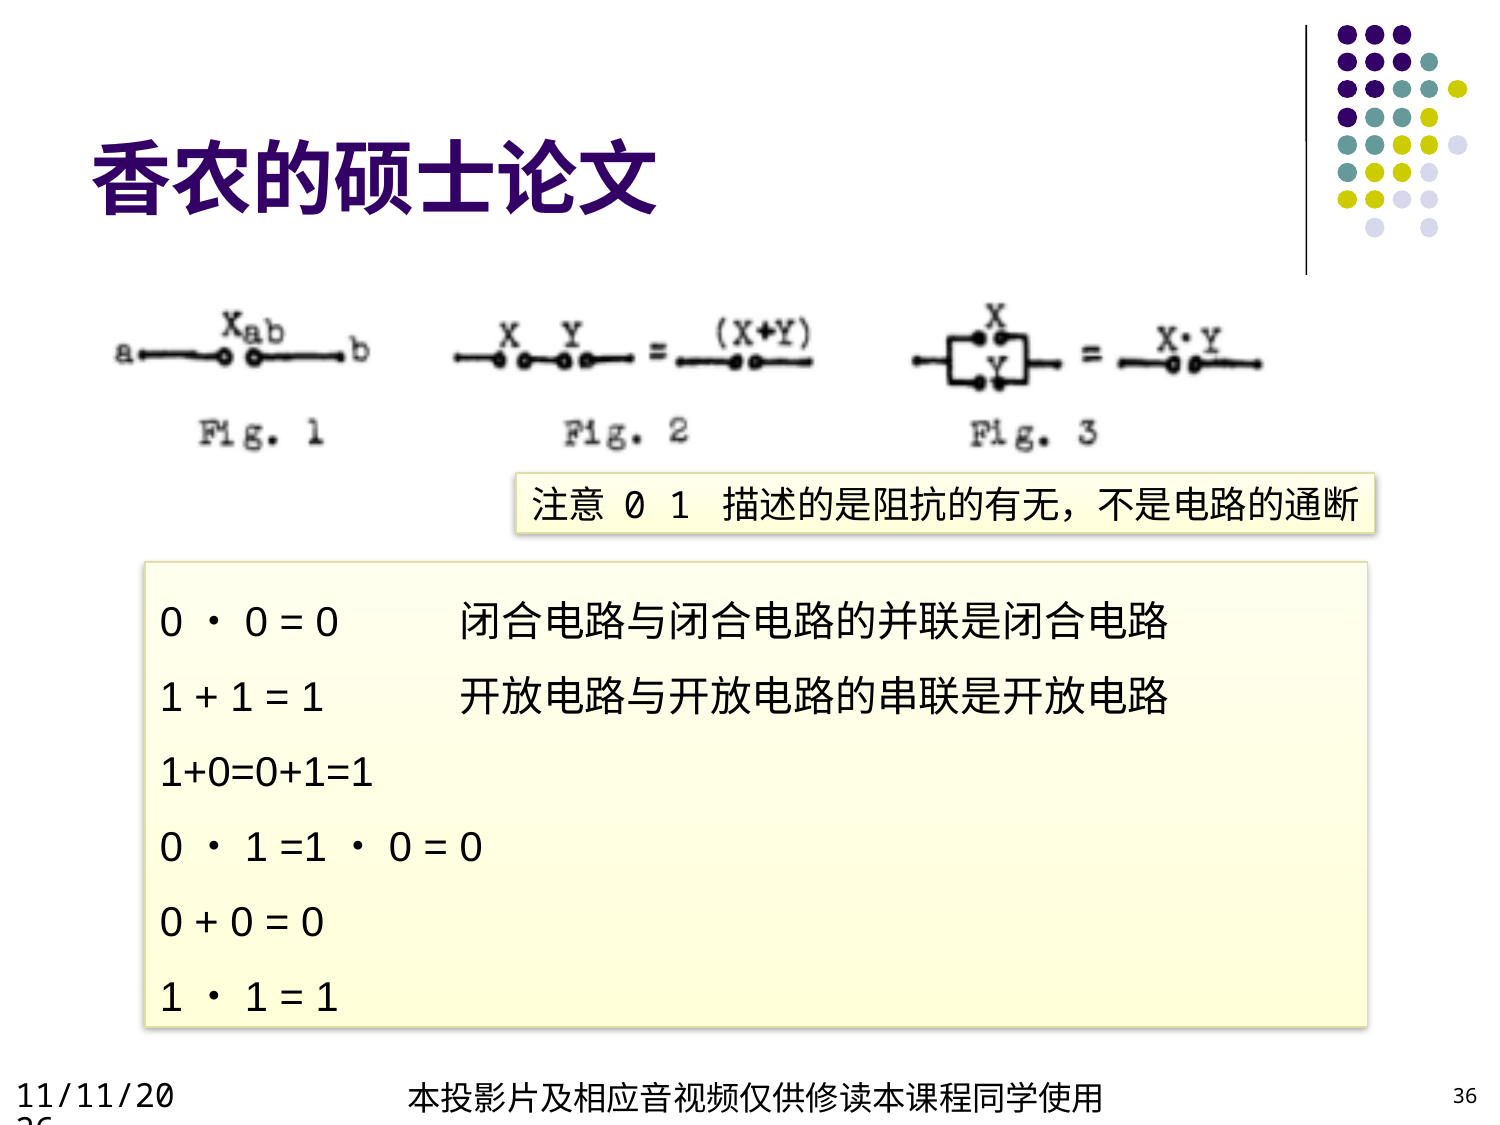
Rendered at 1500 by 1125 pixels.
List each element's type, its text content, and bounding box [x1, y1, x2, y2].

text_box 0・0 = 0 闭合电路与闭合电路的并联是闭合电路 1 + 1 = 1 开放电路与开放电路的串联是开放电路 1+0=0+1=1 0・1 =1・0 = 0 0 + 0 = 0 1・1 = 1 [144, 561, 1368, 1028]
text_box 注意 0 1 描述的是阻抗的有无，不是电路的通断 [515, 472, 1375, 534]
slide_number 36 [1337, 1072, 1493, 1123]
picture [87, 278, 1300, 475]
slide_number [0, 1072, 206, 1123]
title 香农的硕士论文 [75, 20, 1313, 233]
footer 本投影片及相应音视频仅供修读本课程同学使用 [206, 1072, 1307, 1123]
